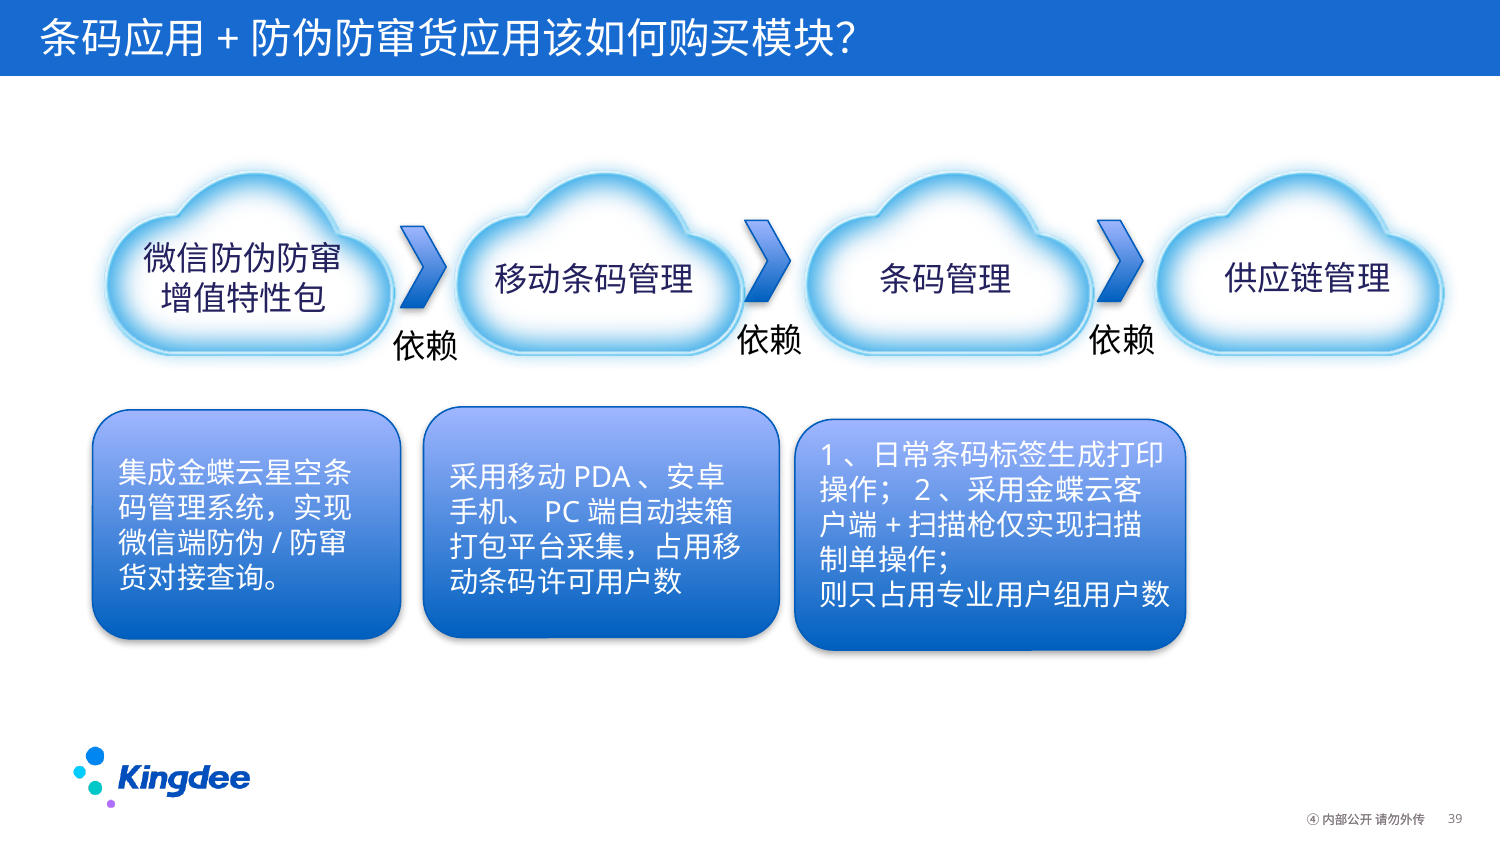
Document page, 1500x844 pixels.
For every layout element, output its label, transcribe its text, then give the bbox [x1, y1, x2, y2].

text_box [0, 0, 1500, 78]
text_box 采用移动PDA、安卓手机、PC端自动装箱打包平台采集，占用移动条码许可用户数 [434, 450, 770, 606]
picture [73, 746, 250, 808]
picture [389, 140, 1500, 398]
text_box 集成金蝶云星空条码管理系统，实现微信端防伪/防窜货对接查询。 [91, 409, 402, 640]
text_box 1、日常条码标签生成打印操作；2、采用金蝶云客户端+扫描枪仅实现扫描制单操作； 则只占用专业用户组用户数 [804, 429, 1186, 649]
text_box [794, 431, 804, 638]
text_box [422, 407, 781, 639]
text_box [39, 140, 387, 398]
text_box [806, 418, 1174, 429]
text_box 条码应用+防伪防窜货应用该如何购买模块？ [24, 4, 928, 70]
